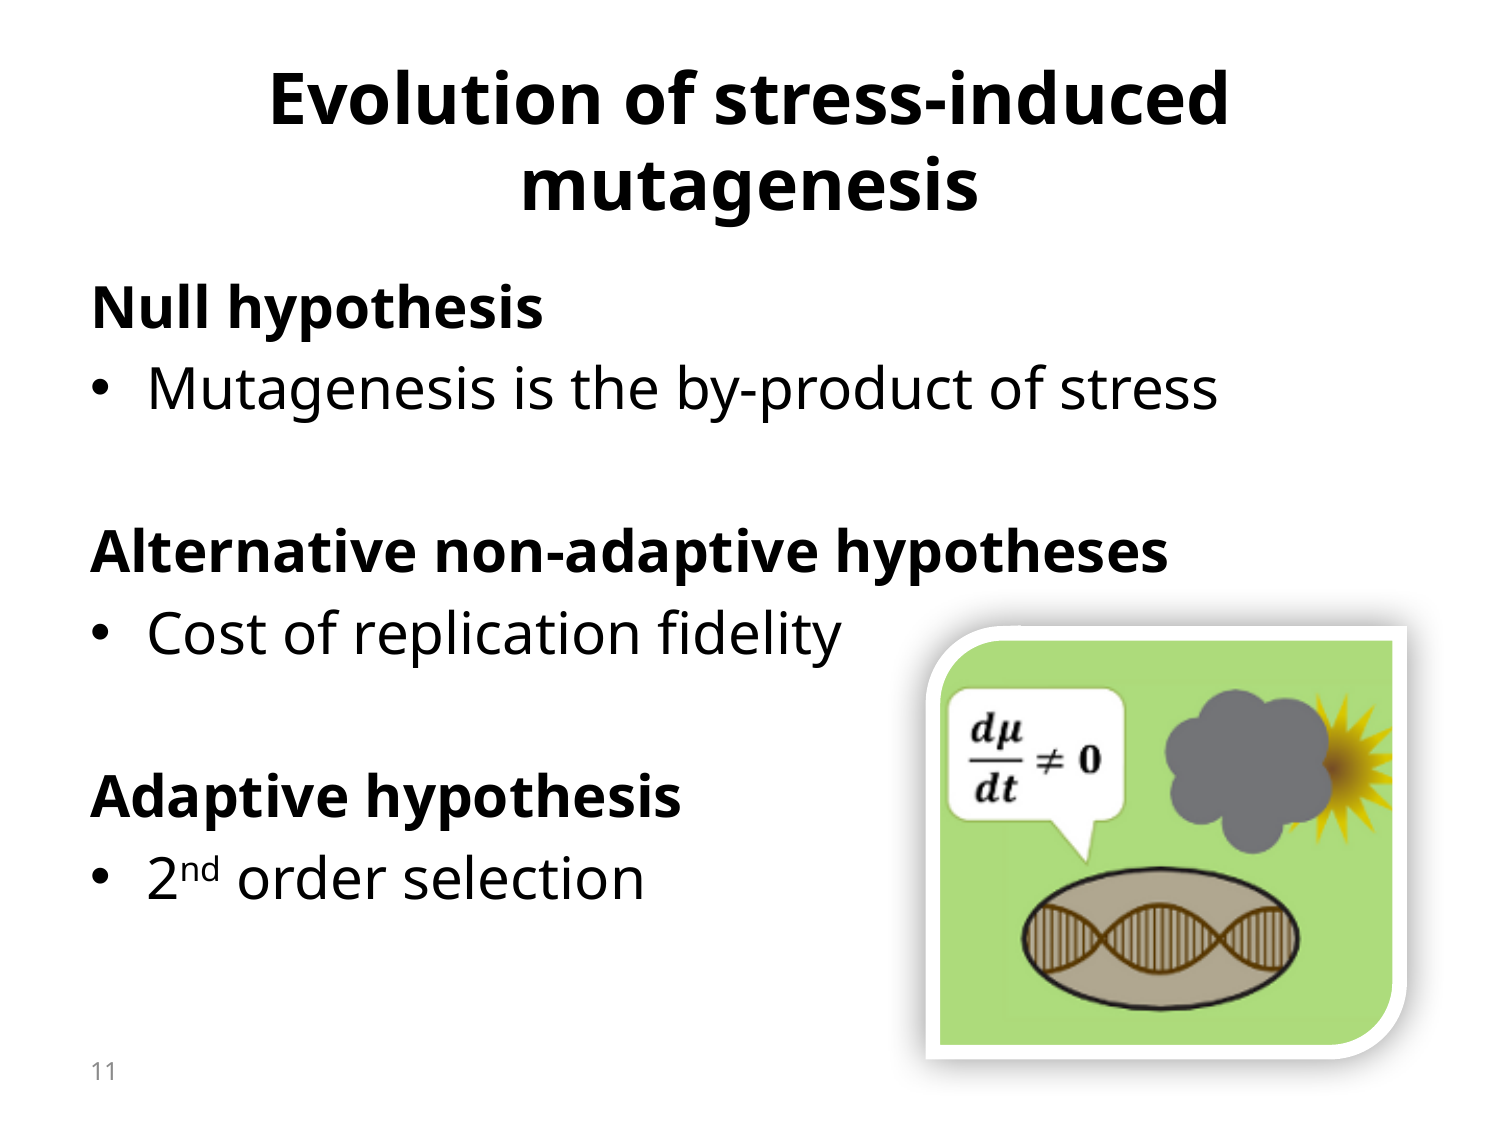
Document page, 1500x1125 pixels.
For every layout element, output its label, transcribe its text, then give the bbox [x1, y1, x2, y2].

picture [932, 633, 1400, 1053]
title Evolution of stress-induced mutagenesis [75, 45, 1425, 233]
list Null hypothesis Mutagenesis is the by-product of stress Alternative non-adaptive hypotheses Cost of replication fidelity Adaptive hypothesis 2nd order selection [75, 262, 1425, 1005]
slide_number 11 [75, 1042, 425, 1103]
